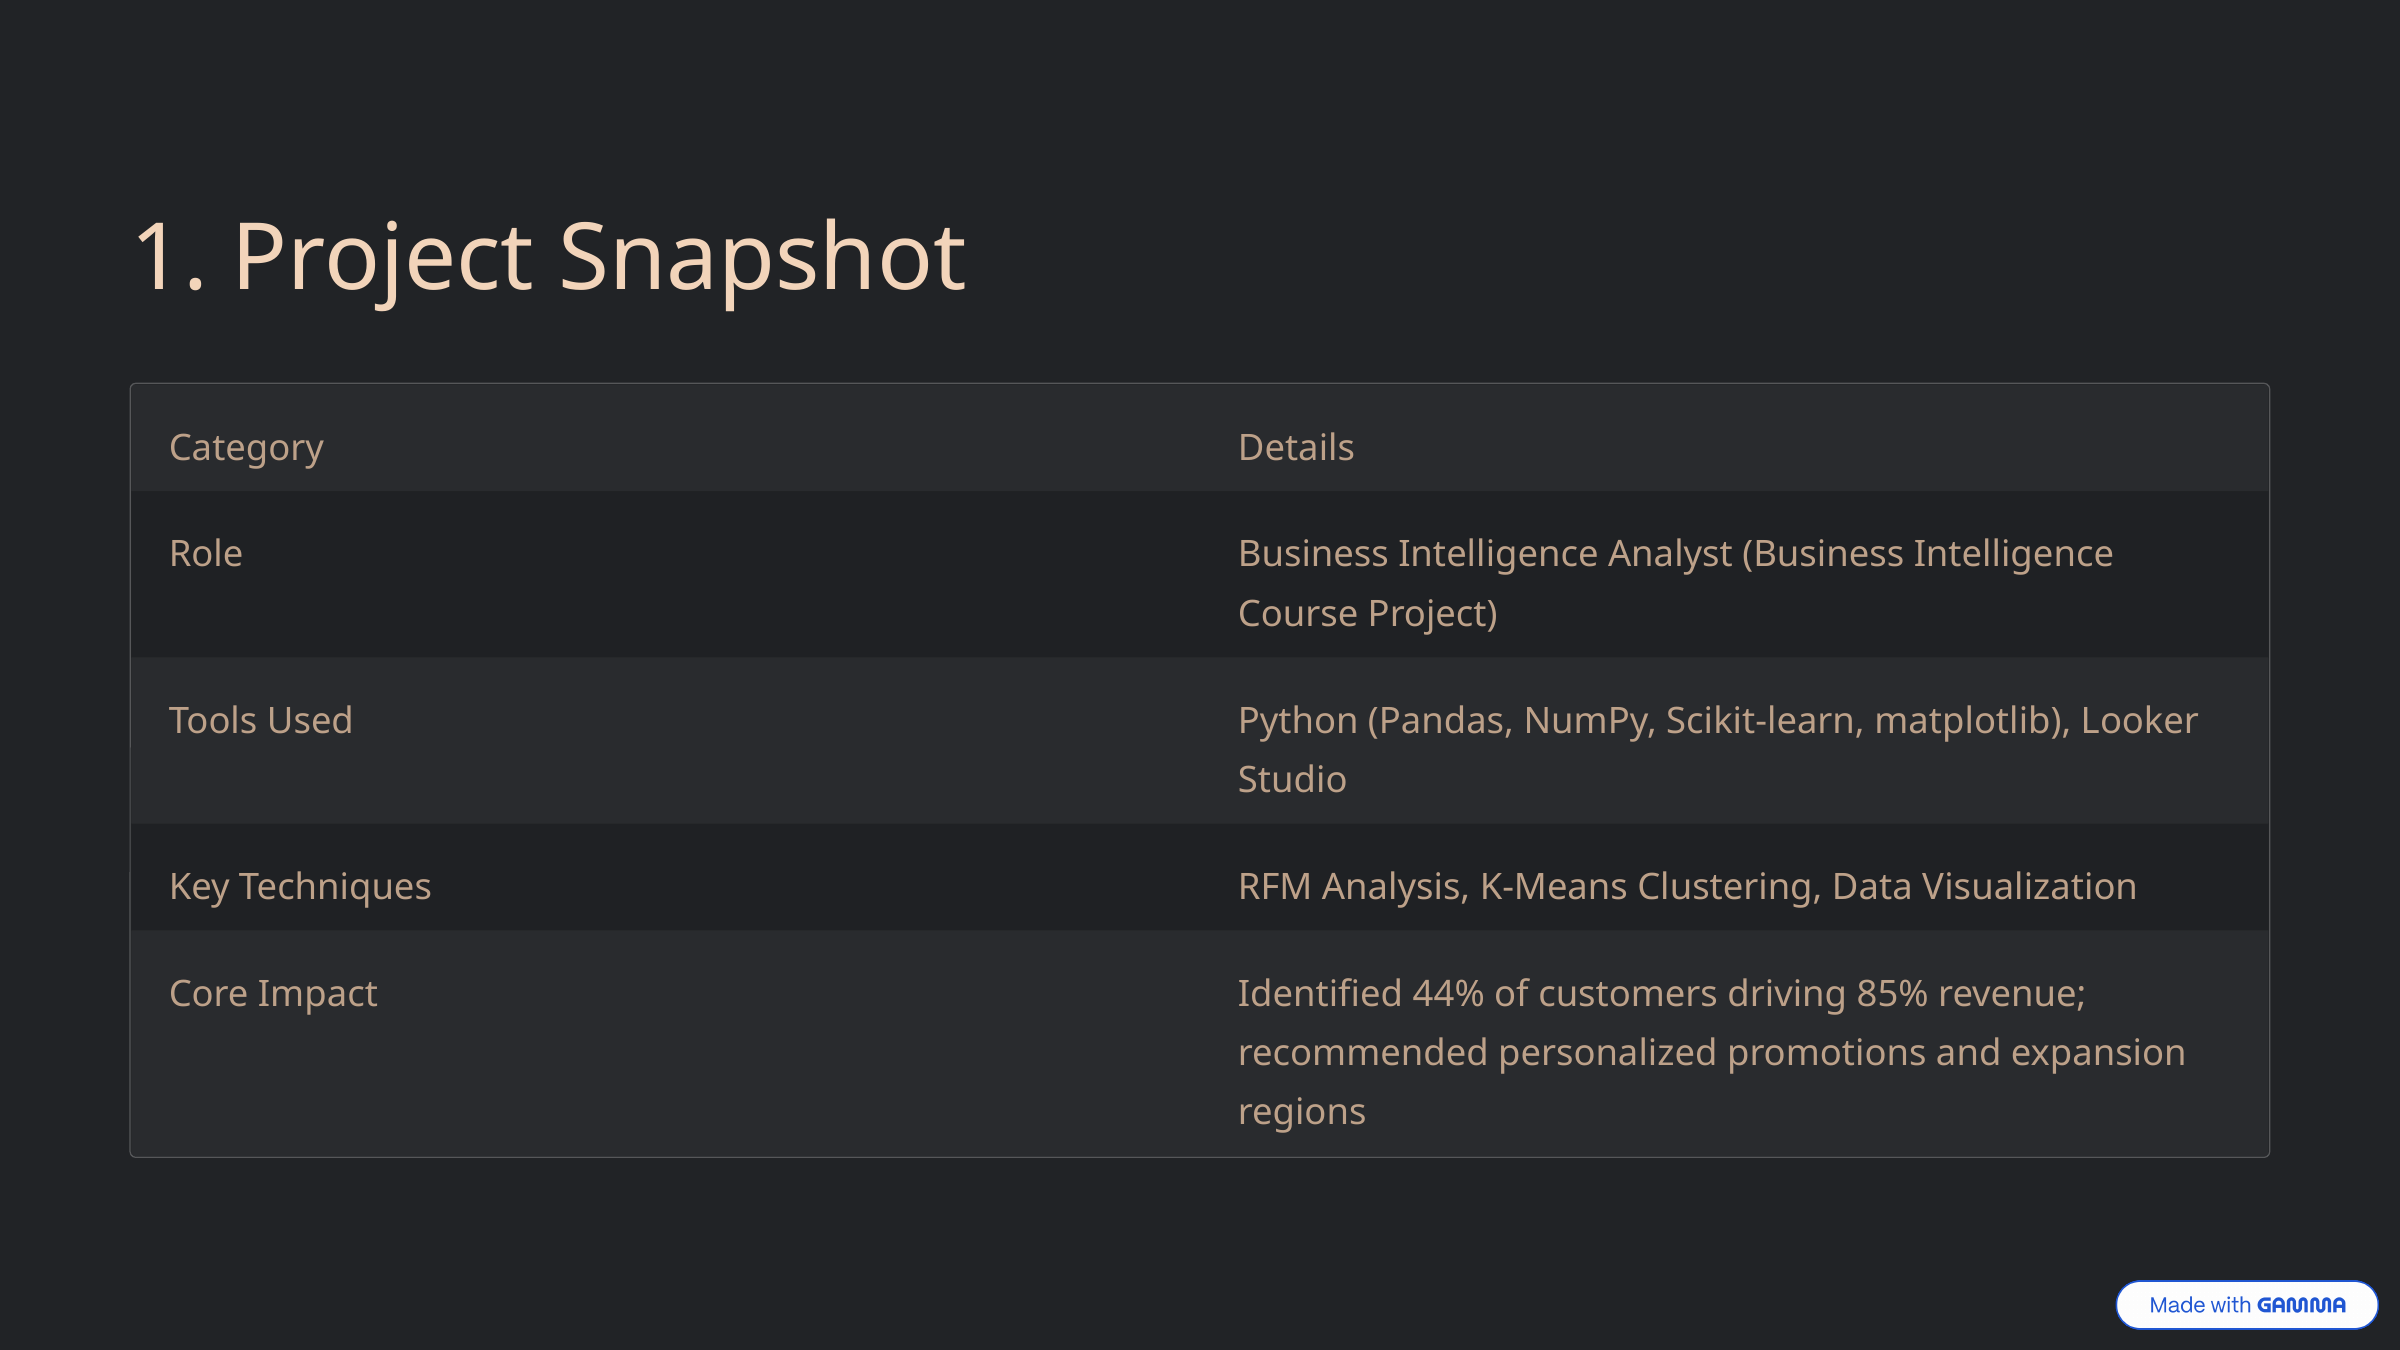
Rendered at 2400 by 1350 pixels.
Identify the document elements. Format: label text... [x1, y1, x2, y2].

text_box Tools Used [168, 680, 1163, 741]
text_box [131, 657, 2269, 823]
text_box Core Impact [168, 953, 1163, 1014]
text_box RFM Analysis, K-Means Clustering, Data Visualization [1237, 847, 2232, 907]
text_box Business Intelligence Analyst (Business Intelligence Course Project) [1237, 514, 2232, 634]
text_box Details [1237, 408, 2232, 468]
text_box Key Techniques [168, 847, 1163, 907]
text_box Python (Pandas, NumPy, Scikit-learn, matplotlib), Looker Studio [1237, 680, 2232, 800]
text_box [131, 491, 2269, 657]
text_box [131, 930, 2269, 1157]
picture [2106, 1271, 2389, 1339]
text_box [131, 384, 2269, 491]
text_box Role [168, 514, 1163, 575]
text_box [131, 823, 2269, 930]
text_box Identified 44% of customers driving 85% revenue; recommended personalized promotions and expansion regions [1237, 953, 2232, 1133]
text_box 1. Project Snapshot [130, 192, 1061, 309]
text_box Category [168, 408, 1163, 468]
